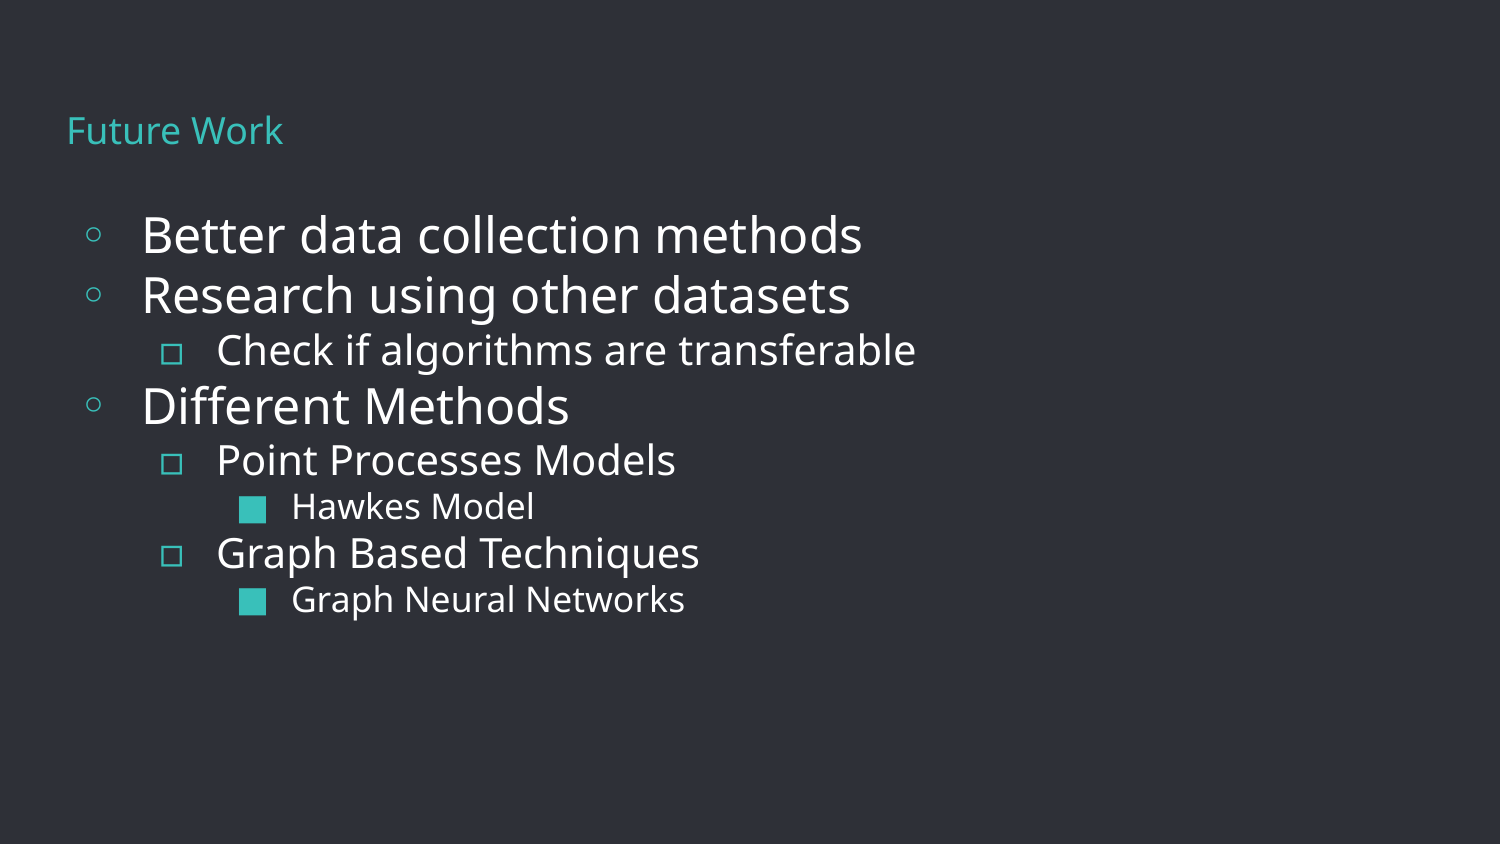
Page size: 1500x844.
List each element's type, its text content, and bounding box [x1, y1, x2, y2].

list Better data collection methods Research using other datasets Check if algorithms are transferable Different Methods Point Processes Models Hawkes Model Graph Based Techniques Graph Neural Networks [51, 189, 1449, 750]
title Future Work [51, 72, 1449, 167]
